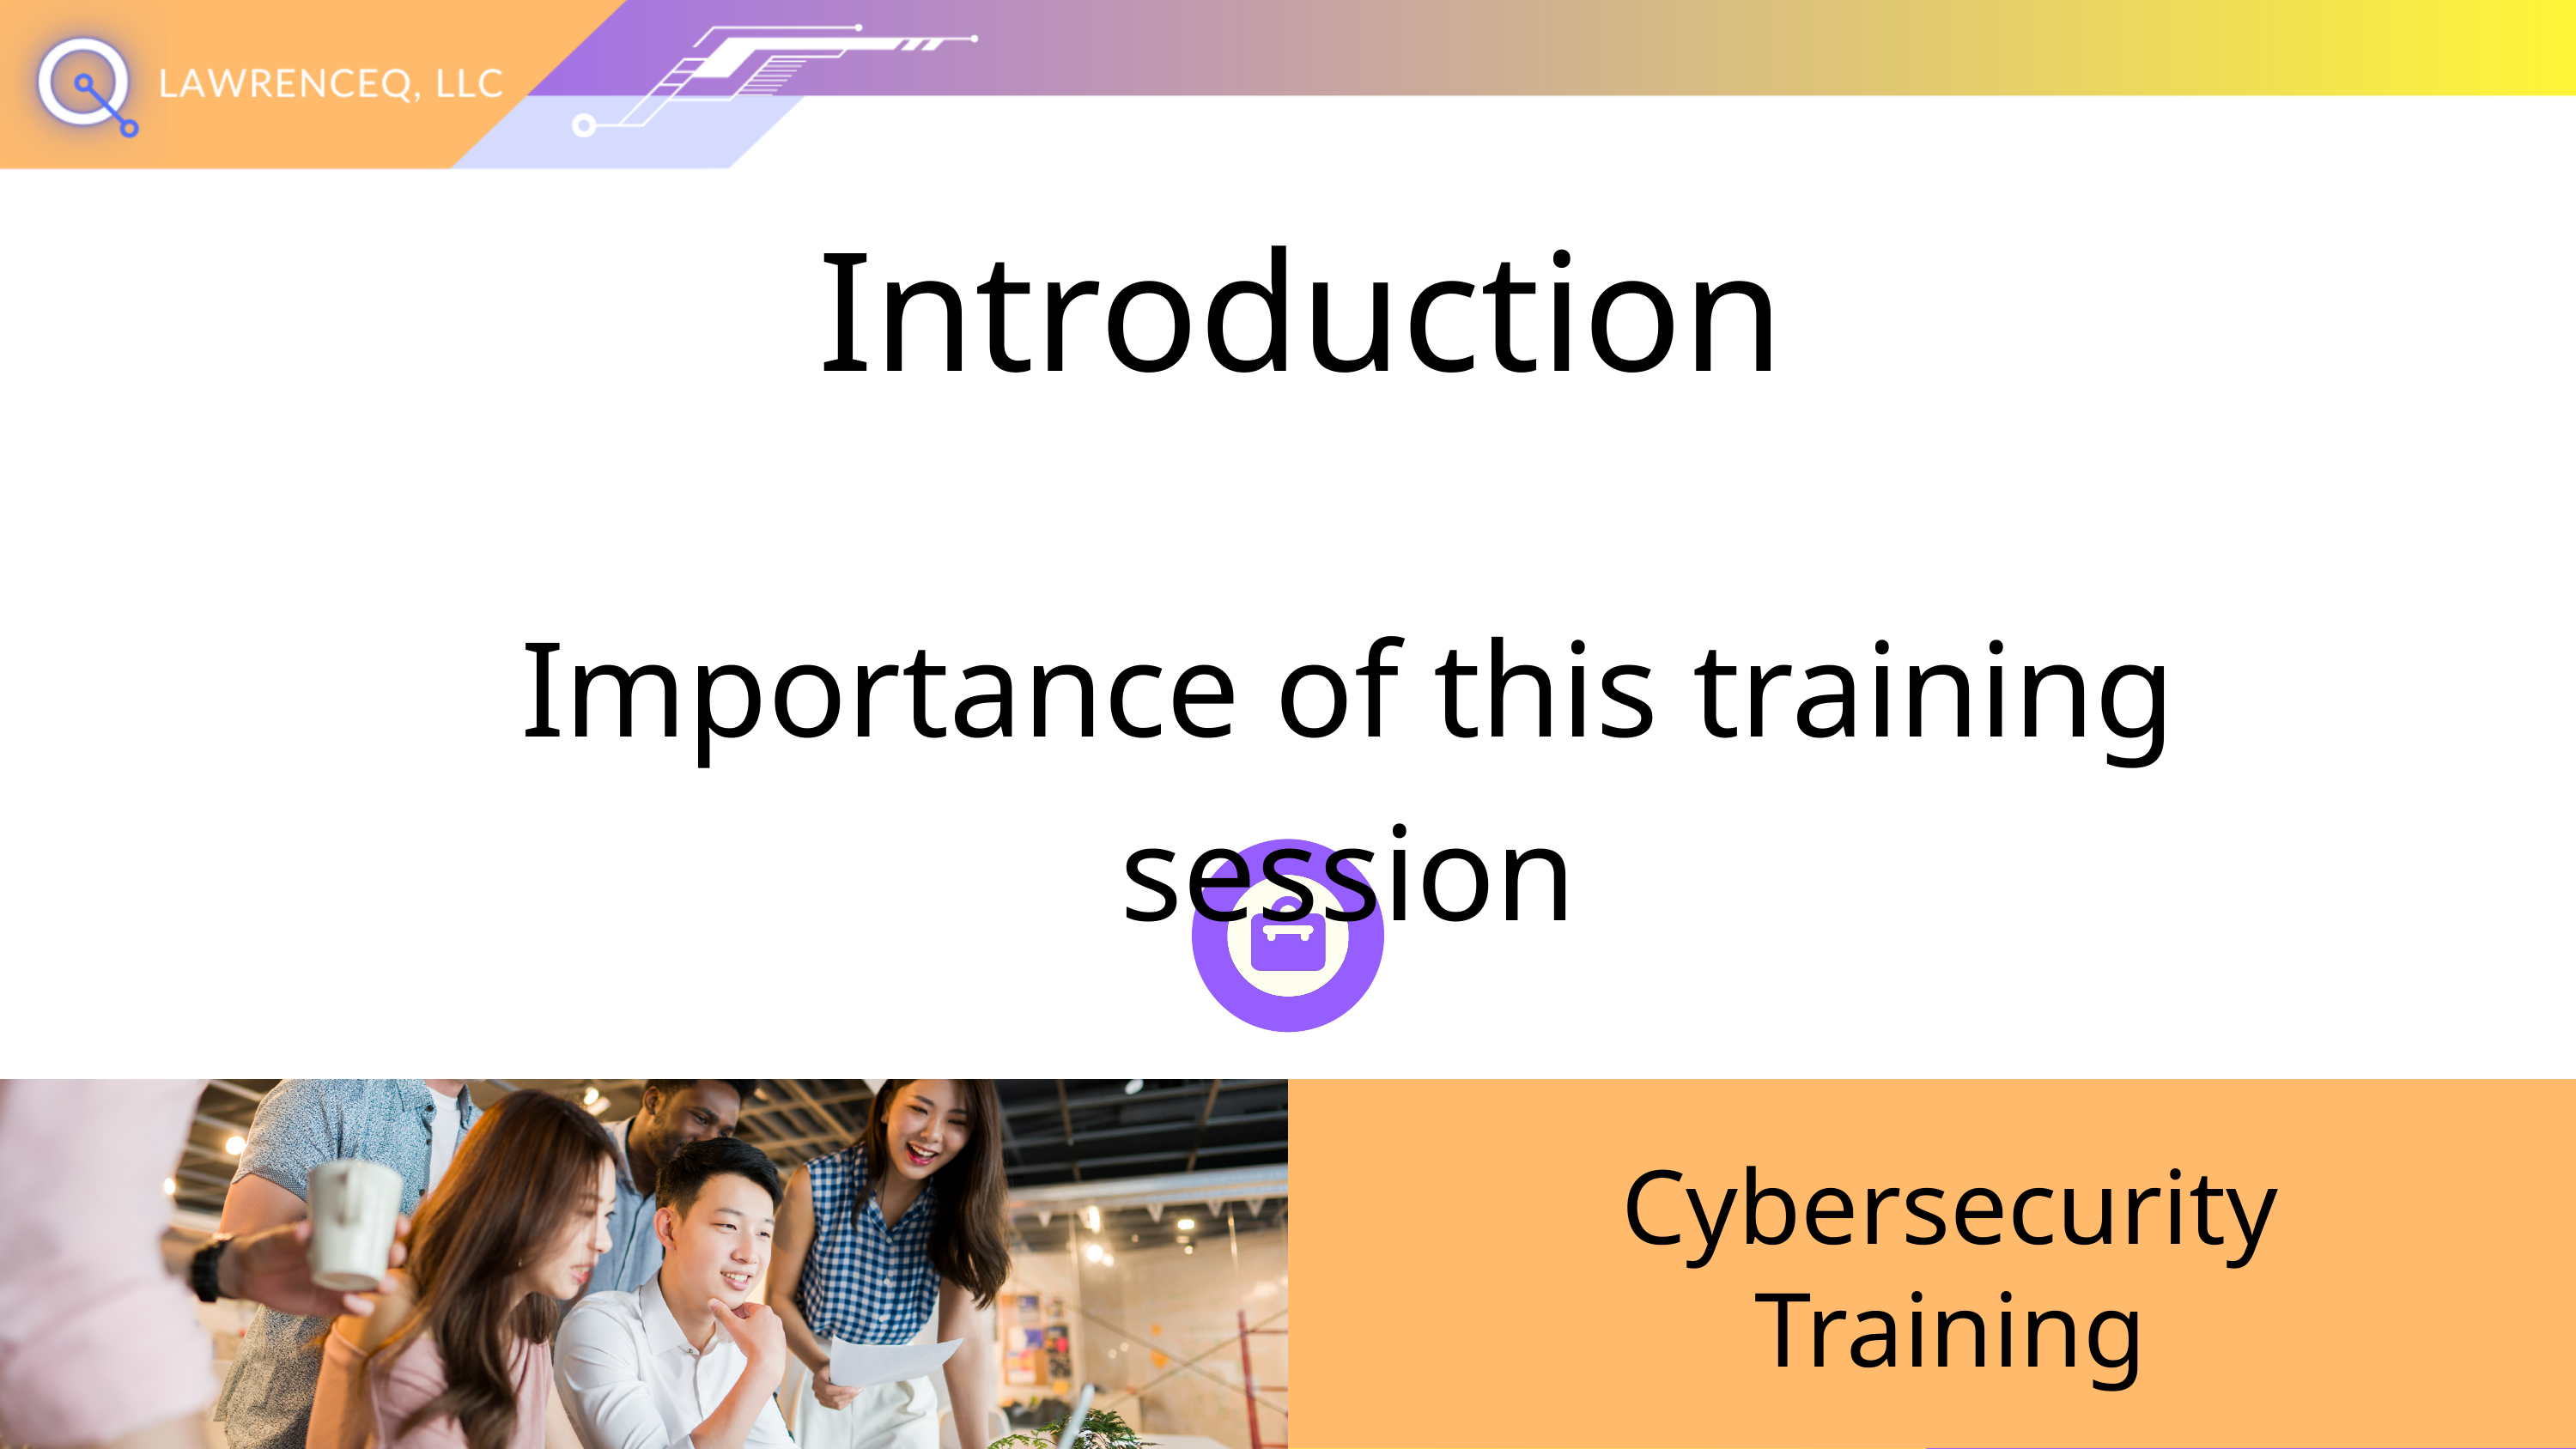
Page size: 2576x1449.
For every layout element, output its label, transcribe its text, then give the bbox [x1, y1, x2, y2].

text_box Introduction [390, 206, 2212, 405]
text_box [1287, 1078, 2576, 1449]
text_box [1191, 839, 1385, 1033]
text_box [0, 0, 2576, 1078]
text_box Importance of this training session [359, 579, 2338, 948]
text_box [0, 1078, 1286, 1449]
